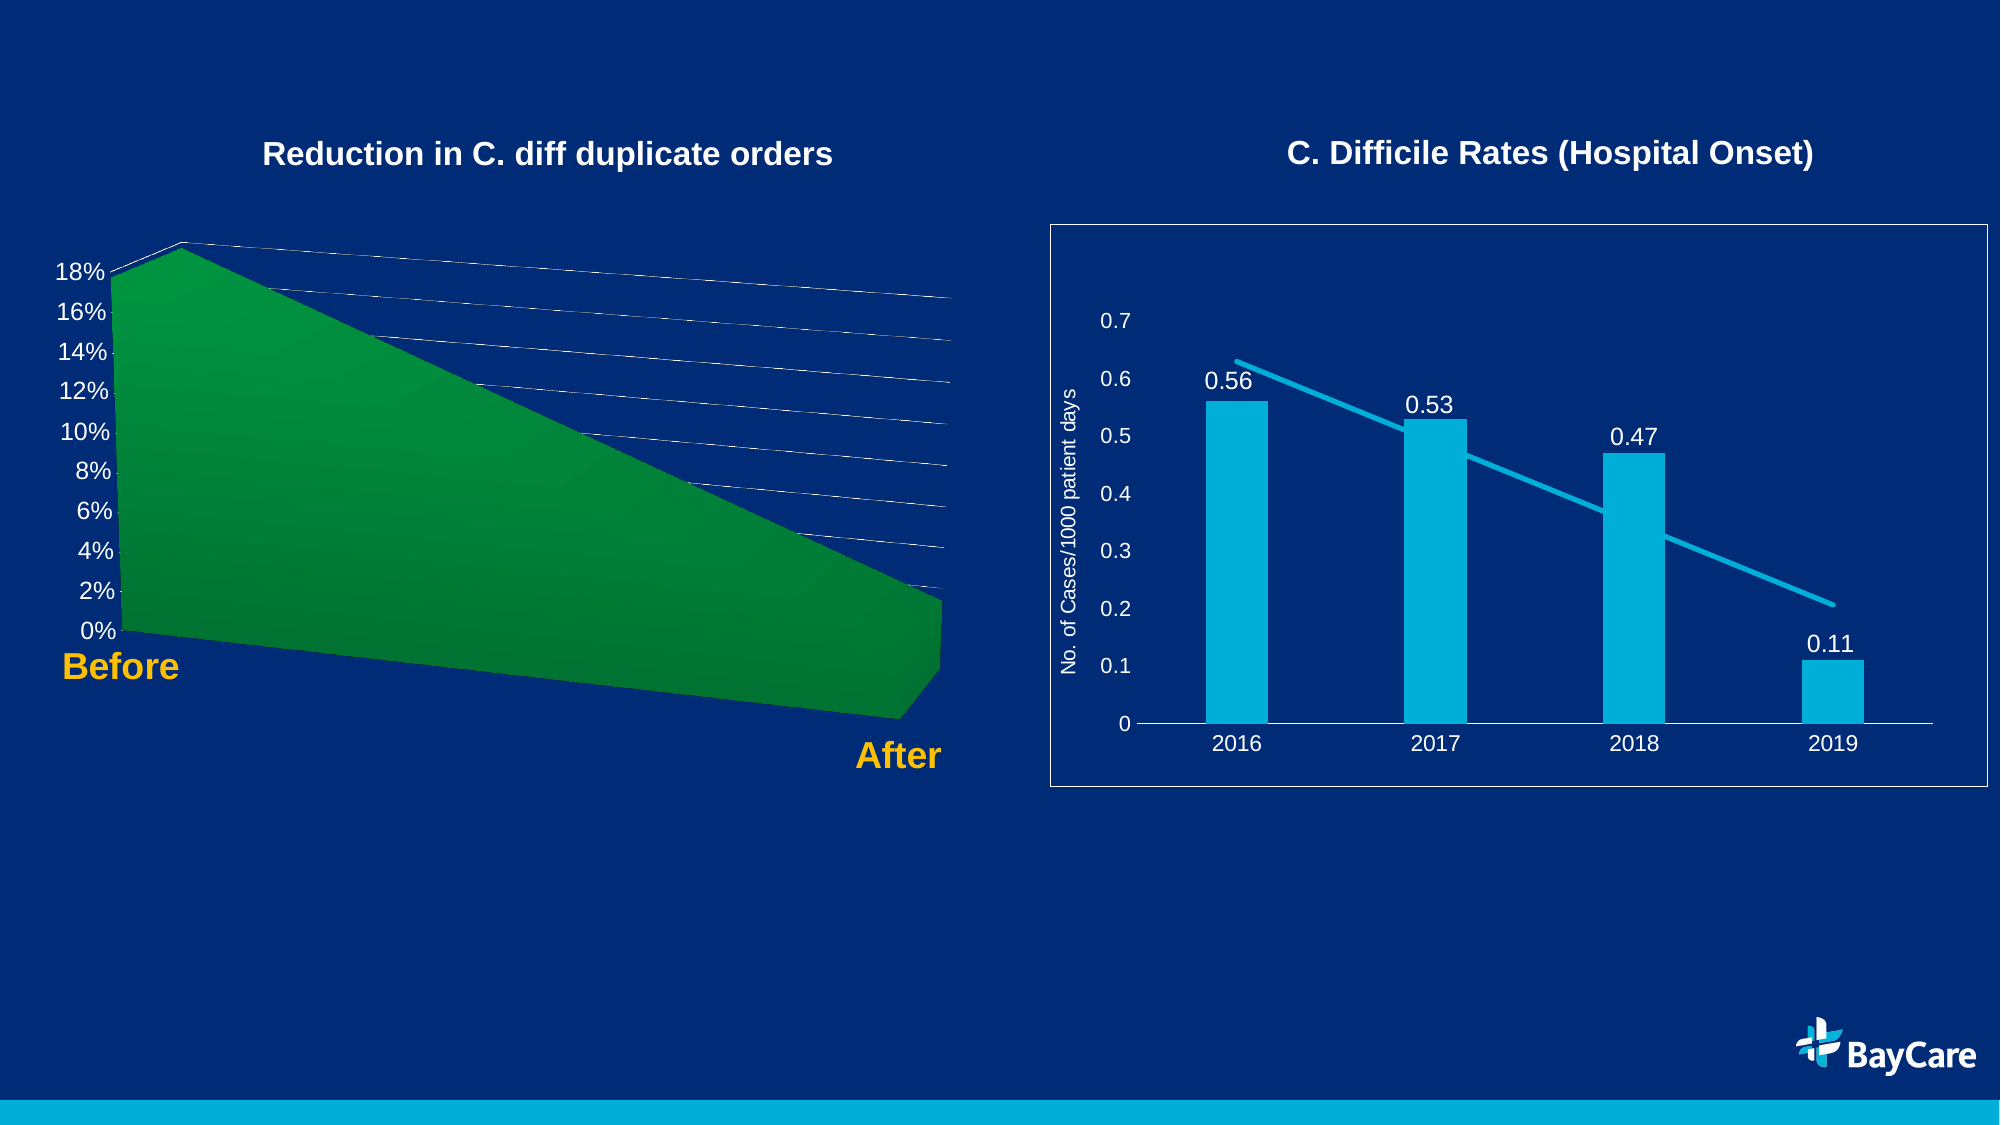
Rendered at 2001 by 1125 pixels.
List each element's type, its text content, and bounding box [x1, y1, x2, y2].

chart [0, 219, 1988, 826]
text_box Reduction in C. diff duplicate orders [20, 124, 1076, 218]
text_box C. Difficile Rates (Hospital Onset) [1170, 123, 1931, 219]
picture [1796, 1017, 1976, 1076]
